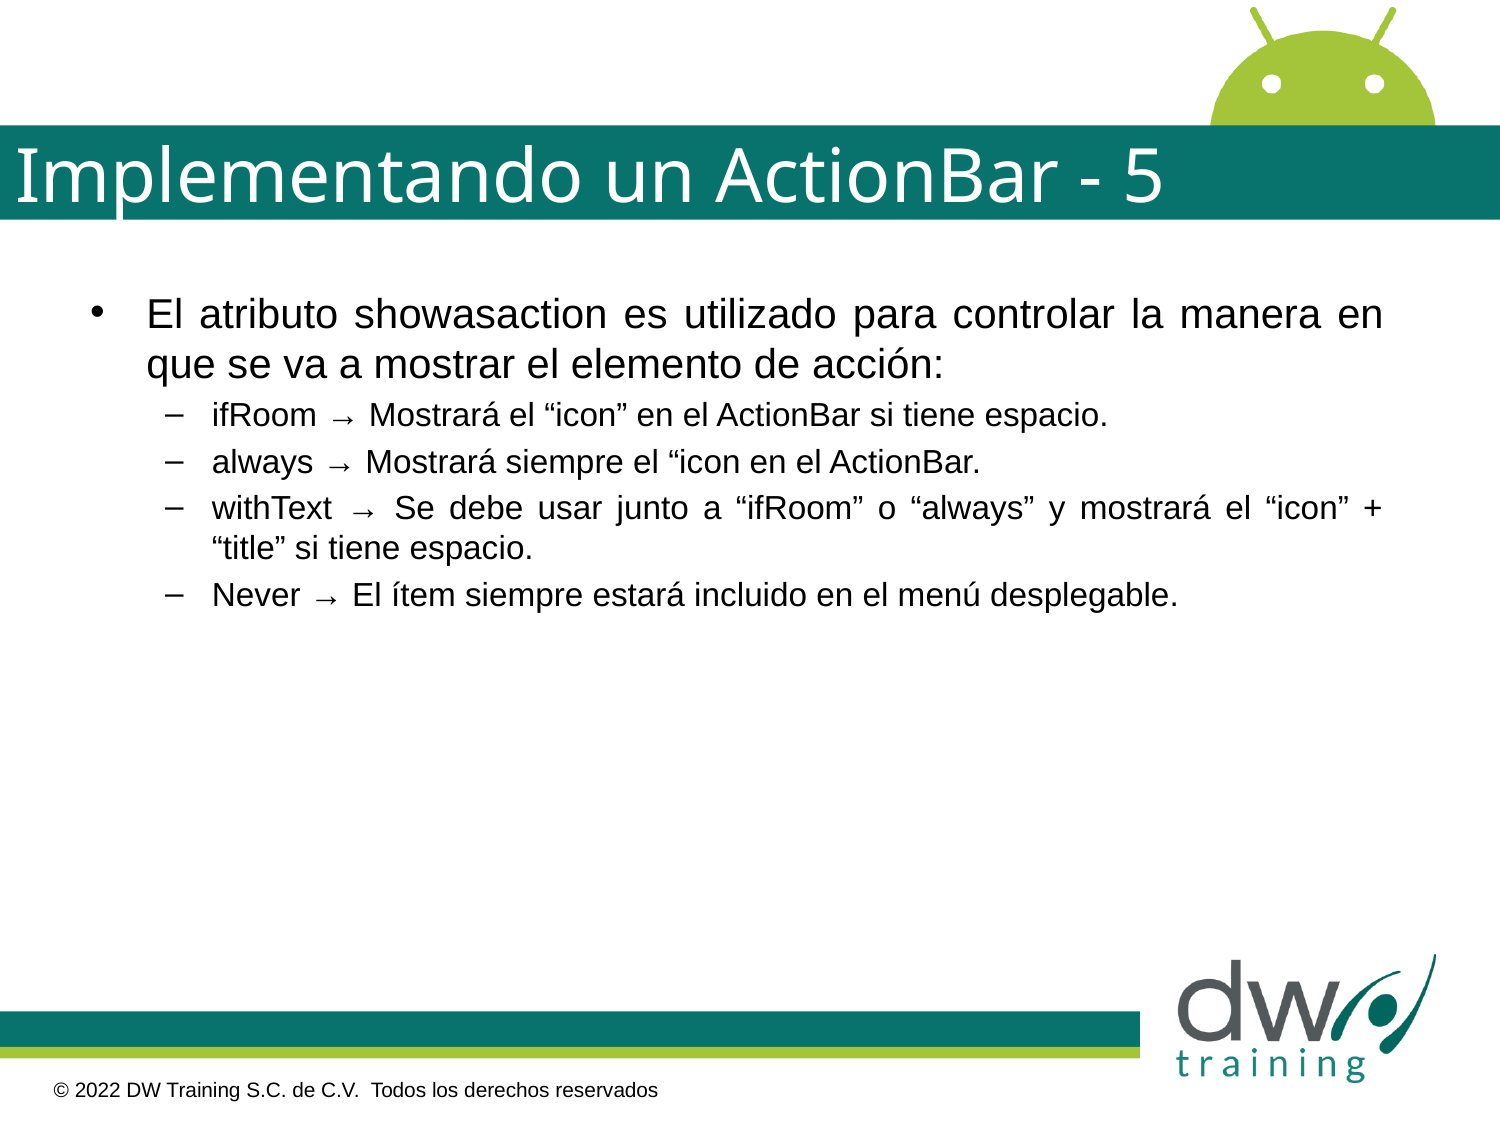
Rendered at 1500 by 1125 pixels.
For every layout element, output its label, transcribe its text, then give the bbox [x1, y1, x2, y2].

list El atributo showasaction es utilizado para controlar la manera en que se va a mostrar el elemento de acción: ifRoom → Mostrará el “icon” en el ActionBar si tiene espacio. always → Mostrará siempre el “icon en el ActionBar. withText → Se debe usar junto a “ifRoom” o “always” y mostrará el “icon” + “title” si tiene espacio. Never → El ítem siempre estará incluido en el menú desplegable. [75, 278, 1400, 1022]
picture [1175, 954, 1436, 1083]
title Implementando un ActionBar - 5 [0, 125, 1199, 220]
picture [1210, 7, 1436, 125]
